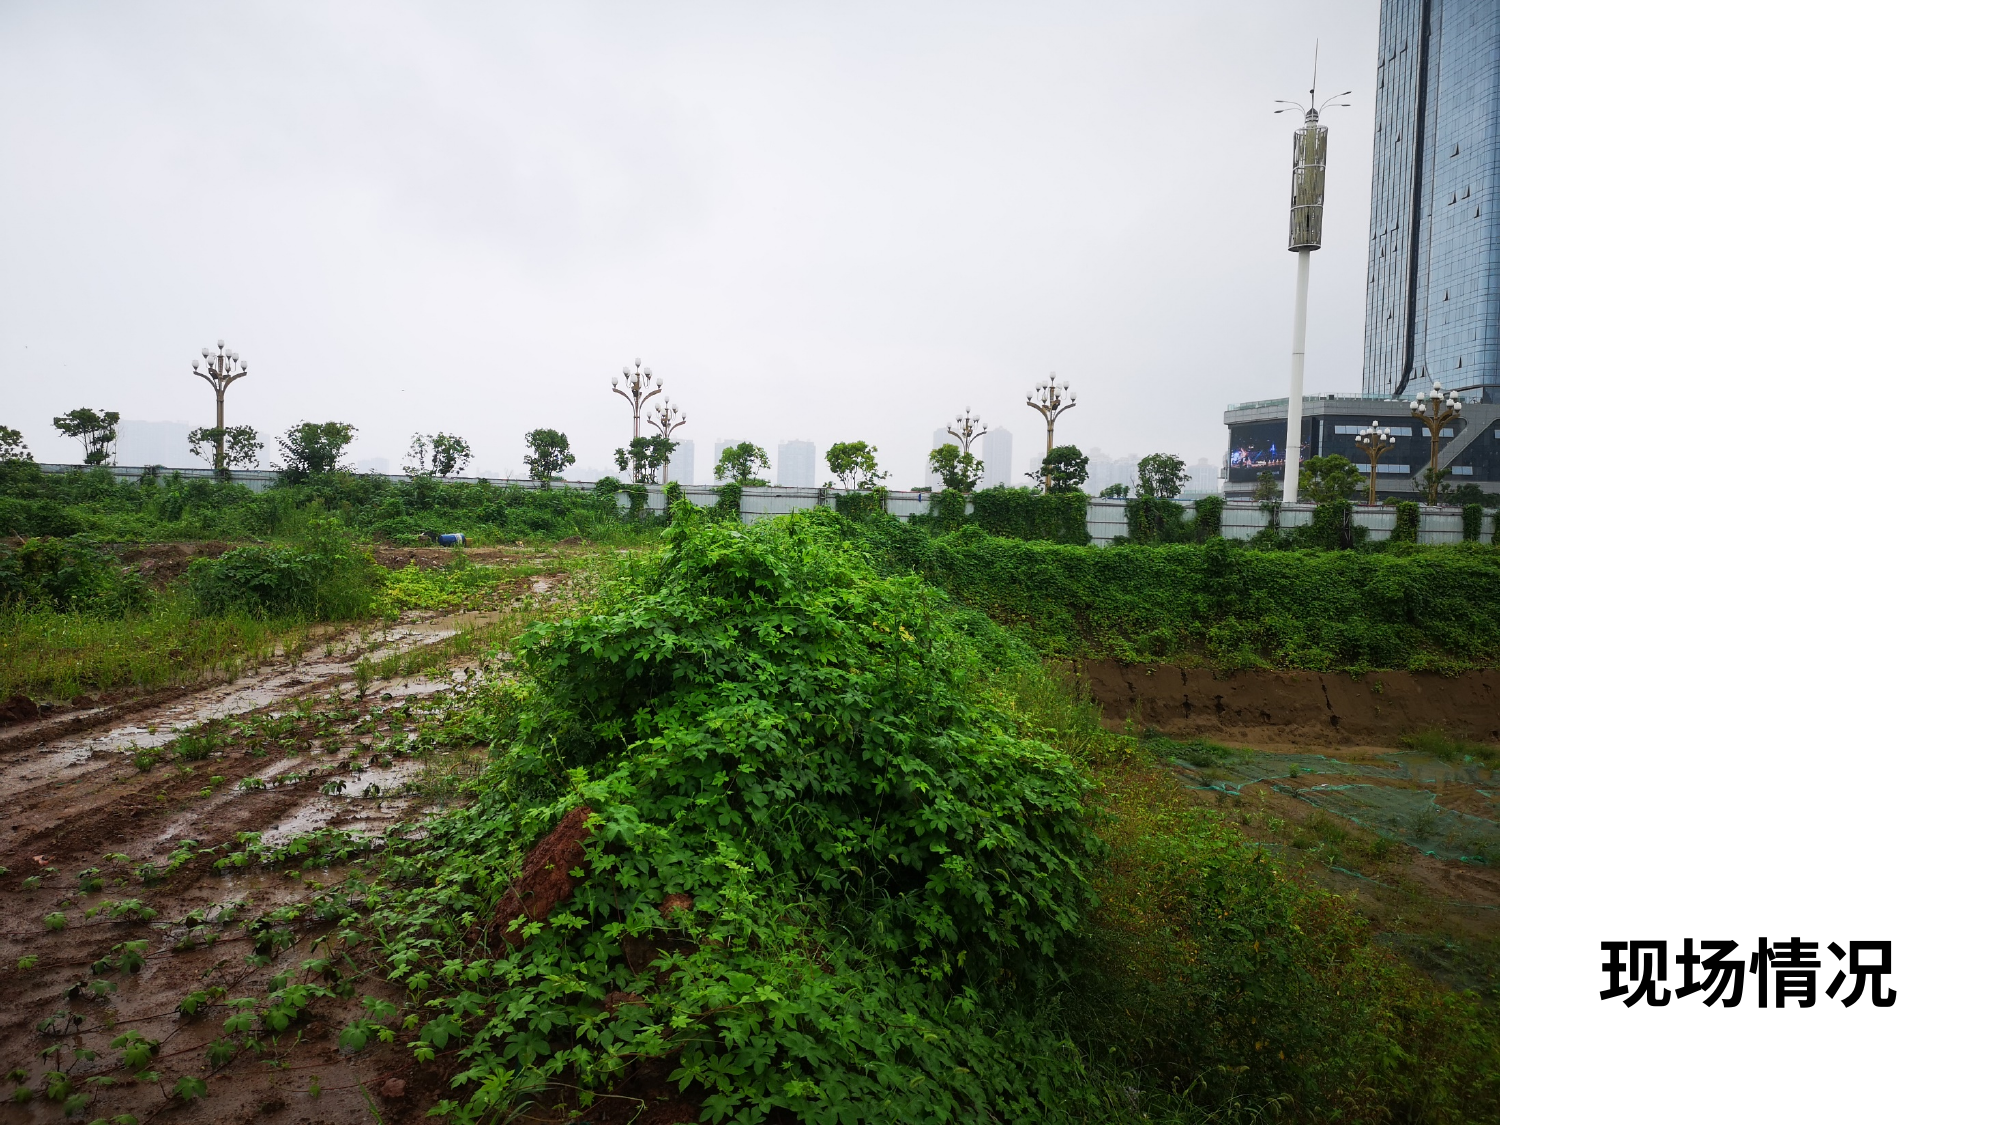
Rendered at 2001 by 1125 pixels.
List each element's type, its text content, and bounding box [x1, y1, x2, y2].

picture [0, 0, 1500, 1125]
text_box 现场情况 [1583, 918, 1920, 1024]
